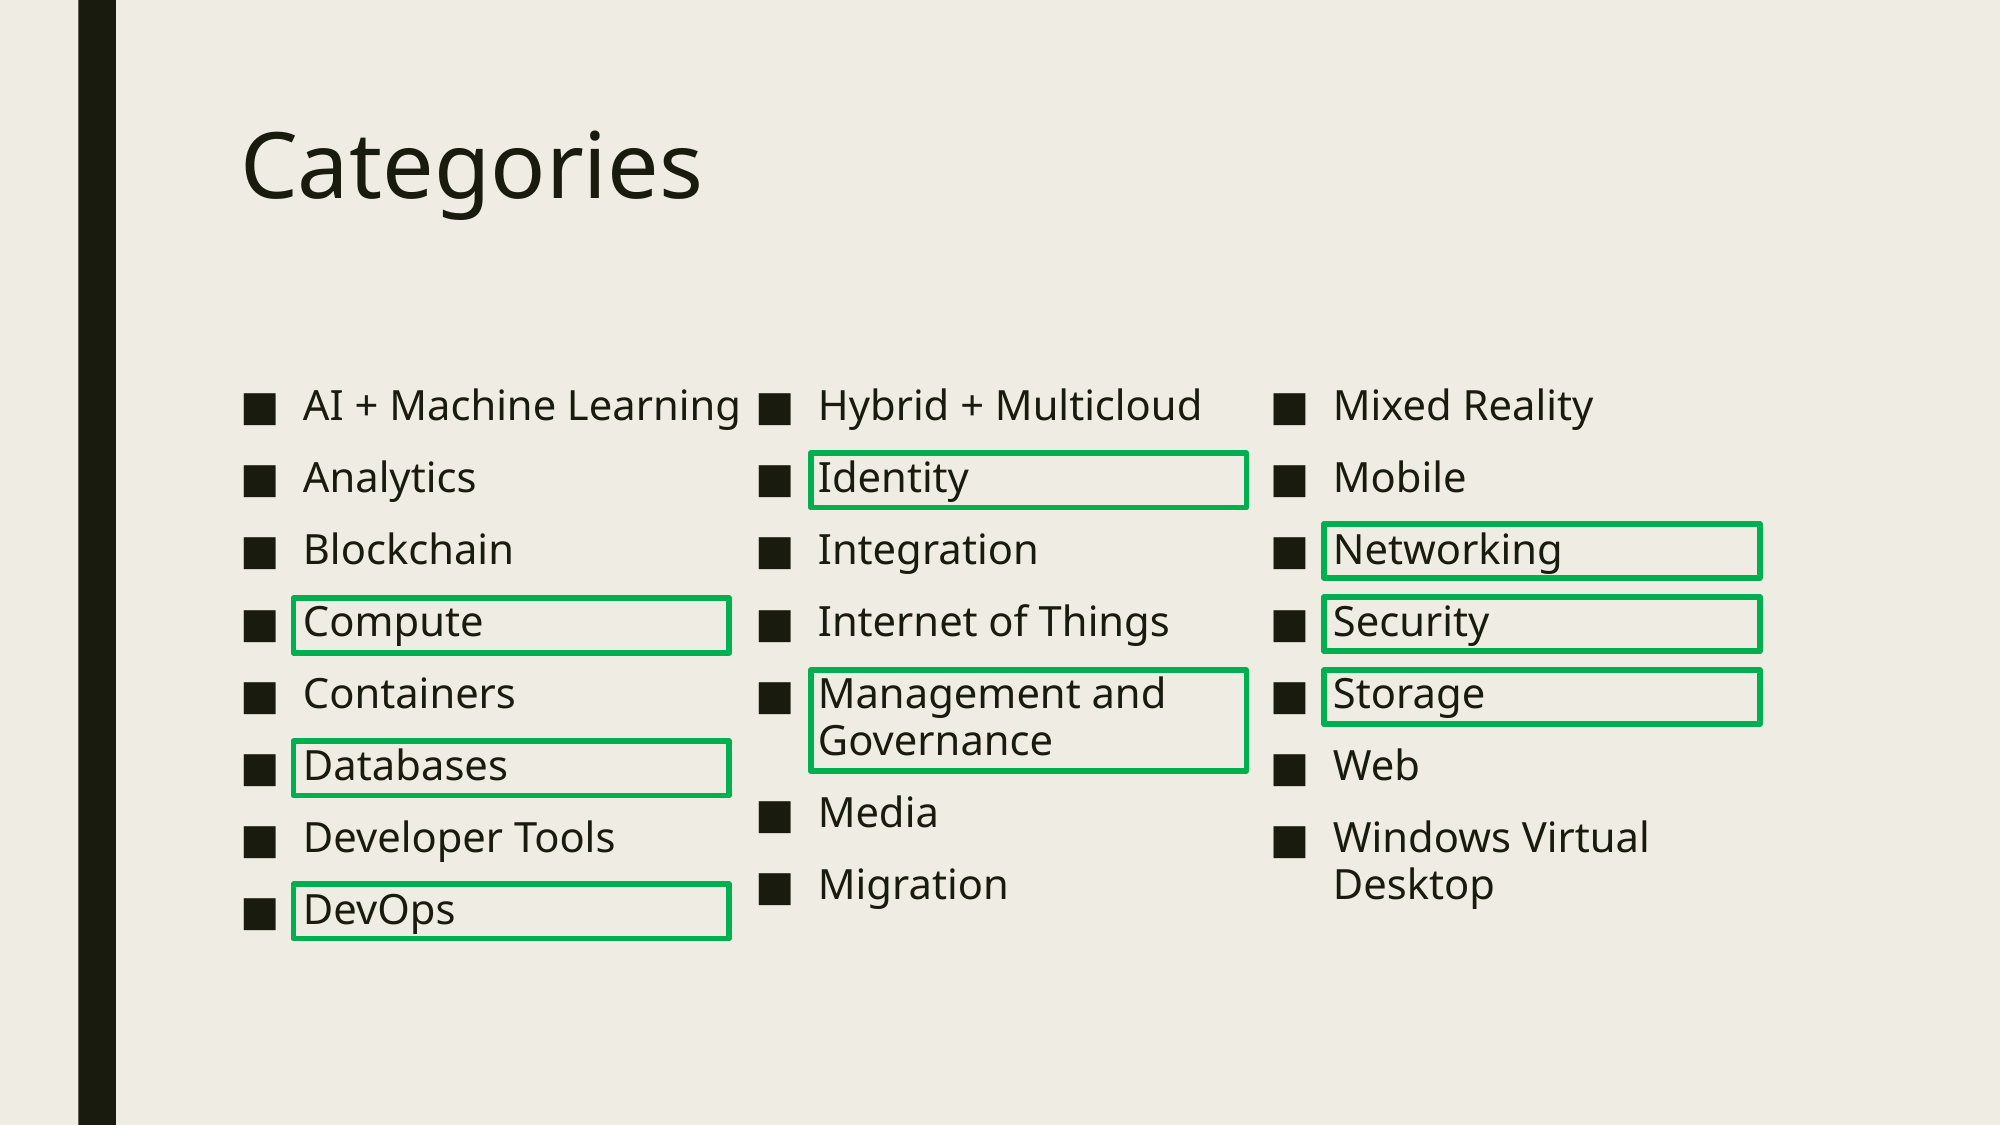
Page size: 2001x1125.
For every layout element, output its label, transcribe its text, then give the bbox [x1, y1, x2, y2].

text_box [291, 595, 732, 656]
text_box [808, 450, 1249, 510]
text_box [1321, 521, 1763, 581]
title Categories [225, 112, 1800, 357]
text_box [808, 667, 1249, 774]
list AI + Machine Learning Analytics Blockchain Compute Containers Databases Developer Tools DevOps Hybrid + Multicloud Identity Integration Internet of Things Management and Governance Media Migration Mixed Reality Mobile Networking Security Storage Web Windows Virtual Desktop [225, 375, 1800, 963]
text_box [291, 881, 732, 941]
text_box [1321, 667, 1763, 727]
text_box [291, 738, 732, 798]
text_box [1321, 594, 1763, 654]
